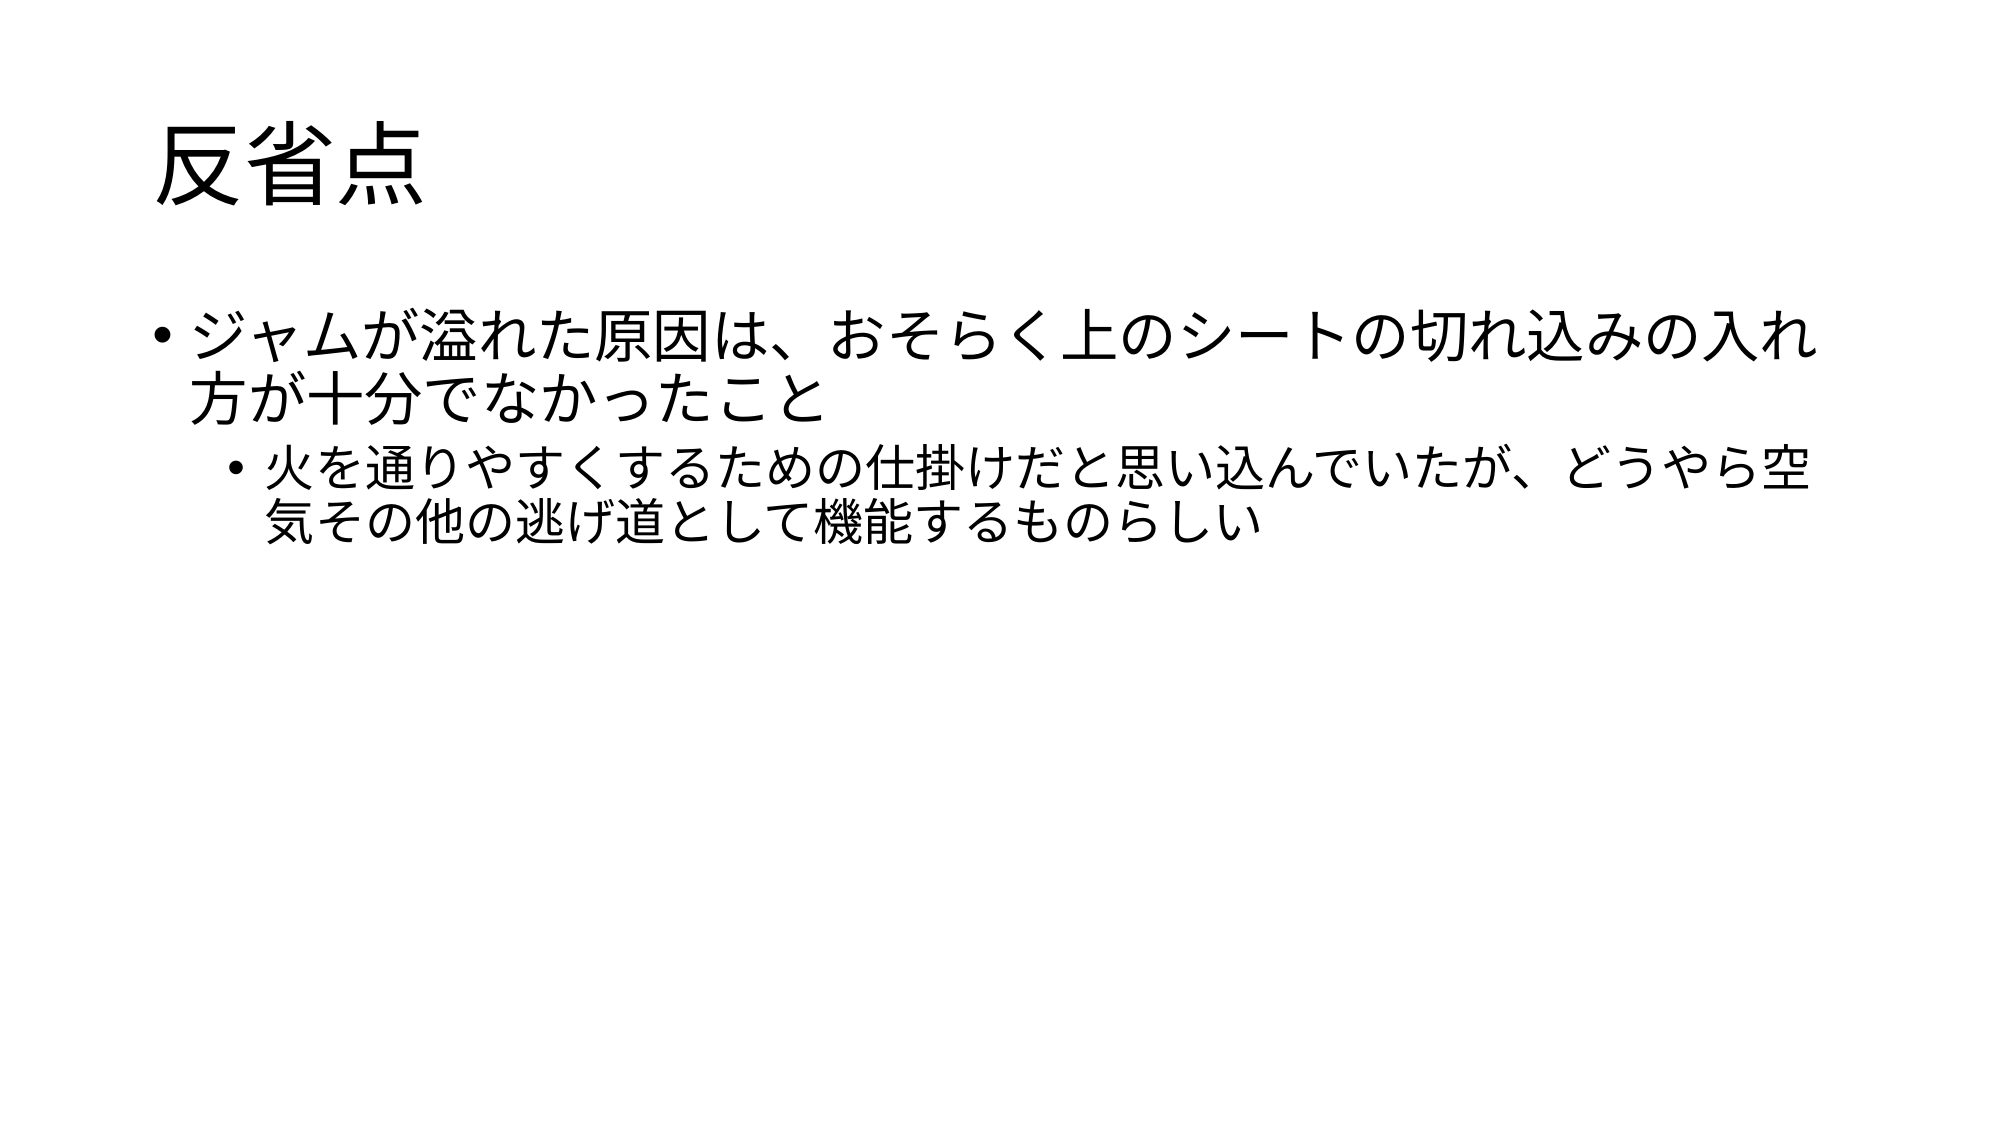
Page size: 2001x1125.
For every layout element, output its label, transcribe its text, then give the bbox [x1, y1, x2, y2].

list ジャムが溢れた原因は、おそらく上のシートの切れ込みの入れ方が十分でなかったこと 火を通りやすくするための仕掛けだと思い込んでいたが、どうやら空気その他の逃げ道として機能するものらしい [137, 299, 1863, 1014]
title 反省点 [137, 59, 1863, 278]
